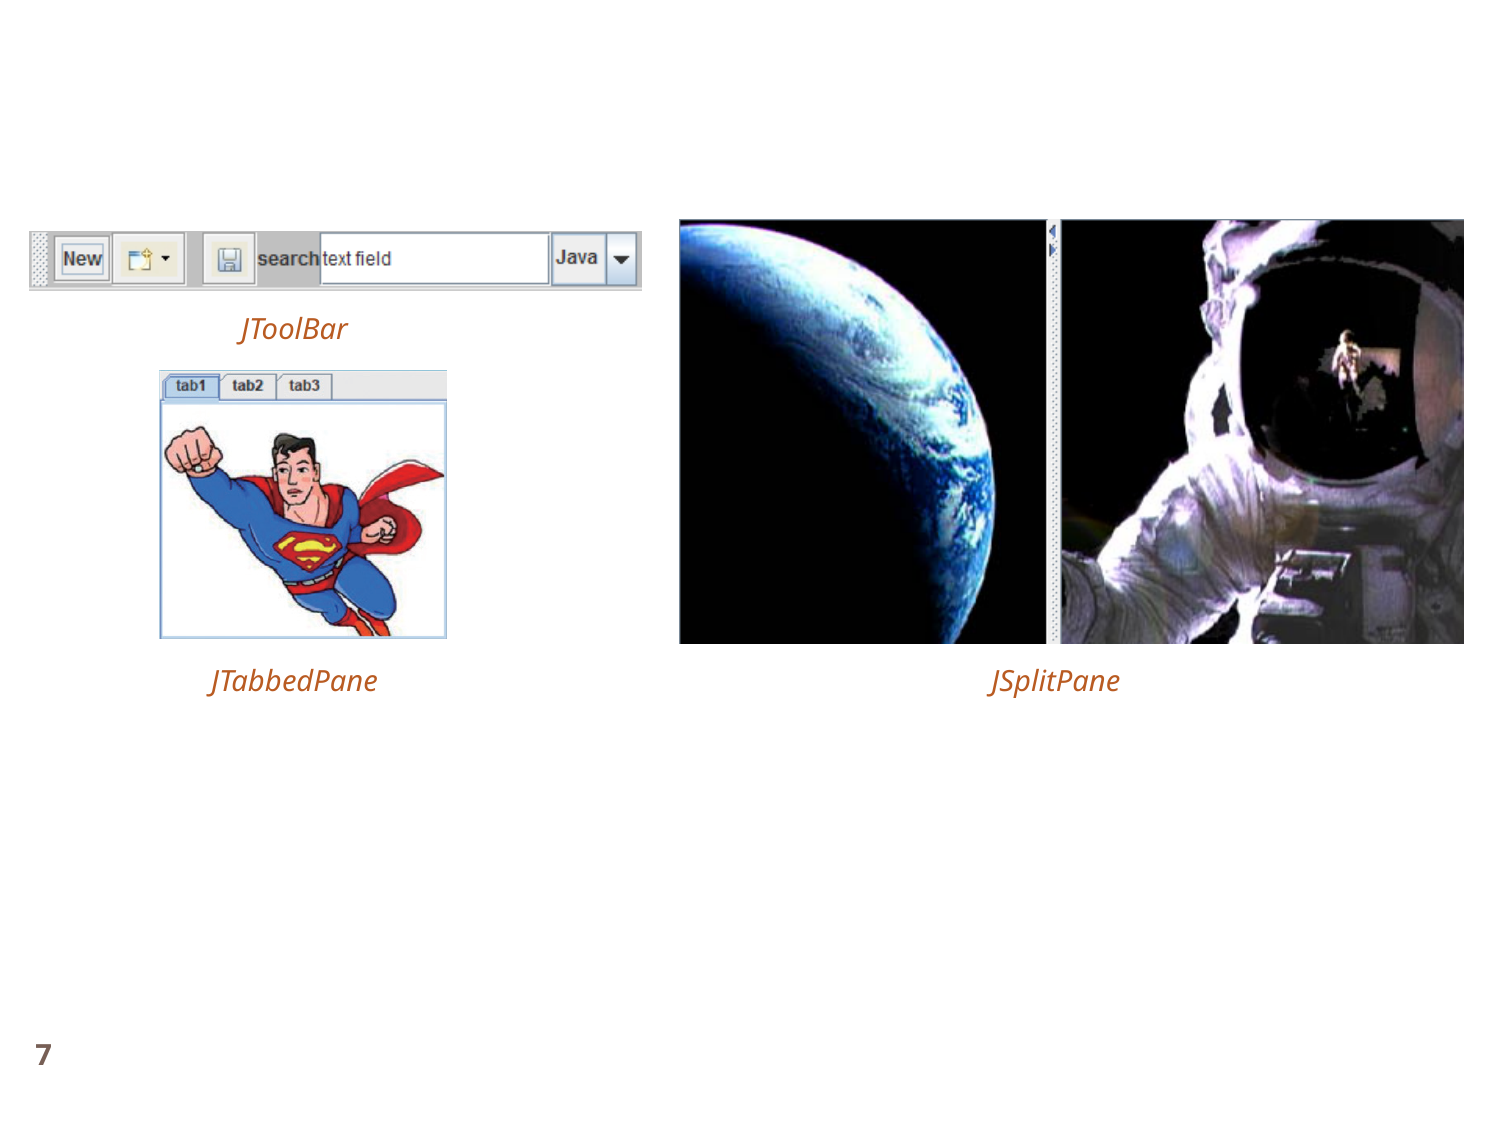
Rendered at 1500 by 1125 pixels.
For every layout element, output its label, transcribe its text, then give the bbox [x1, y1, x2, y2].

text_box JToolBar [226, 303, 364, 353]
picture [678, 219, 1464, 644]
text_box JTabbedPane [196, 655, 394, 705]
picture [29, 231, 643, 292]
text_box JSplitPane [976, 655, 1136, 706]
slide_number 7 [0, 1025, 88, 1088]
picture [159, 370, 448, 639]
